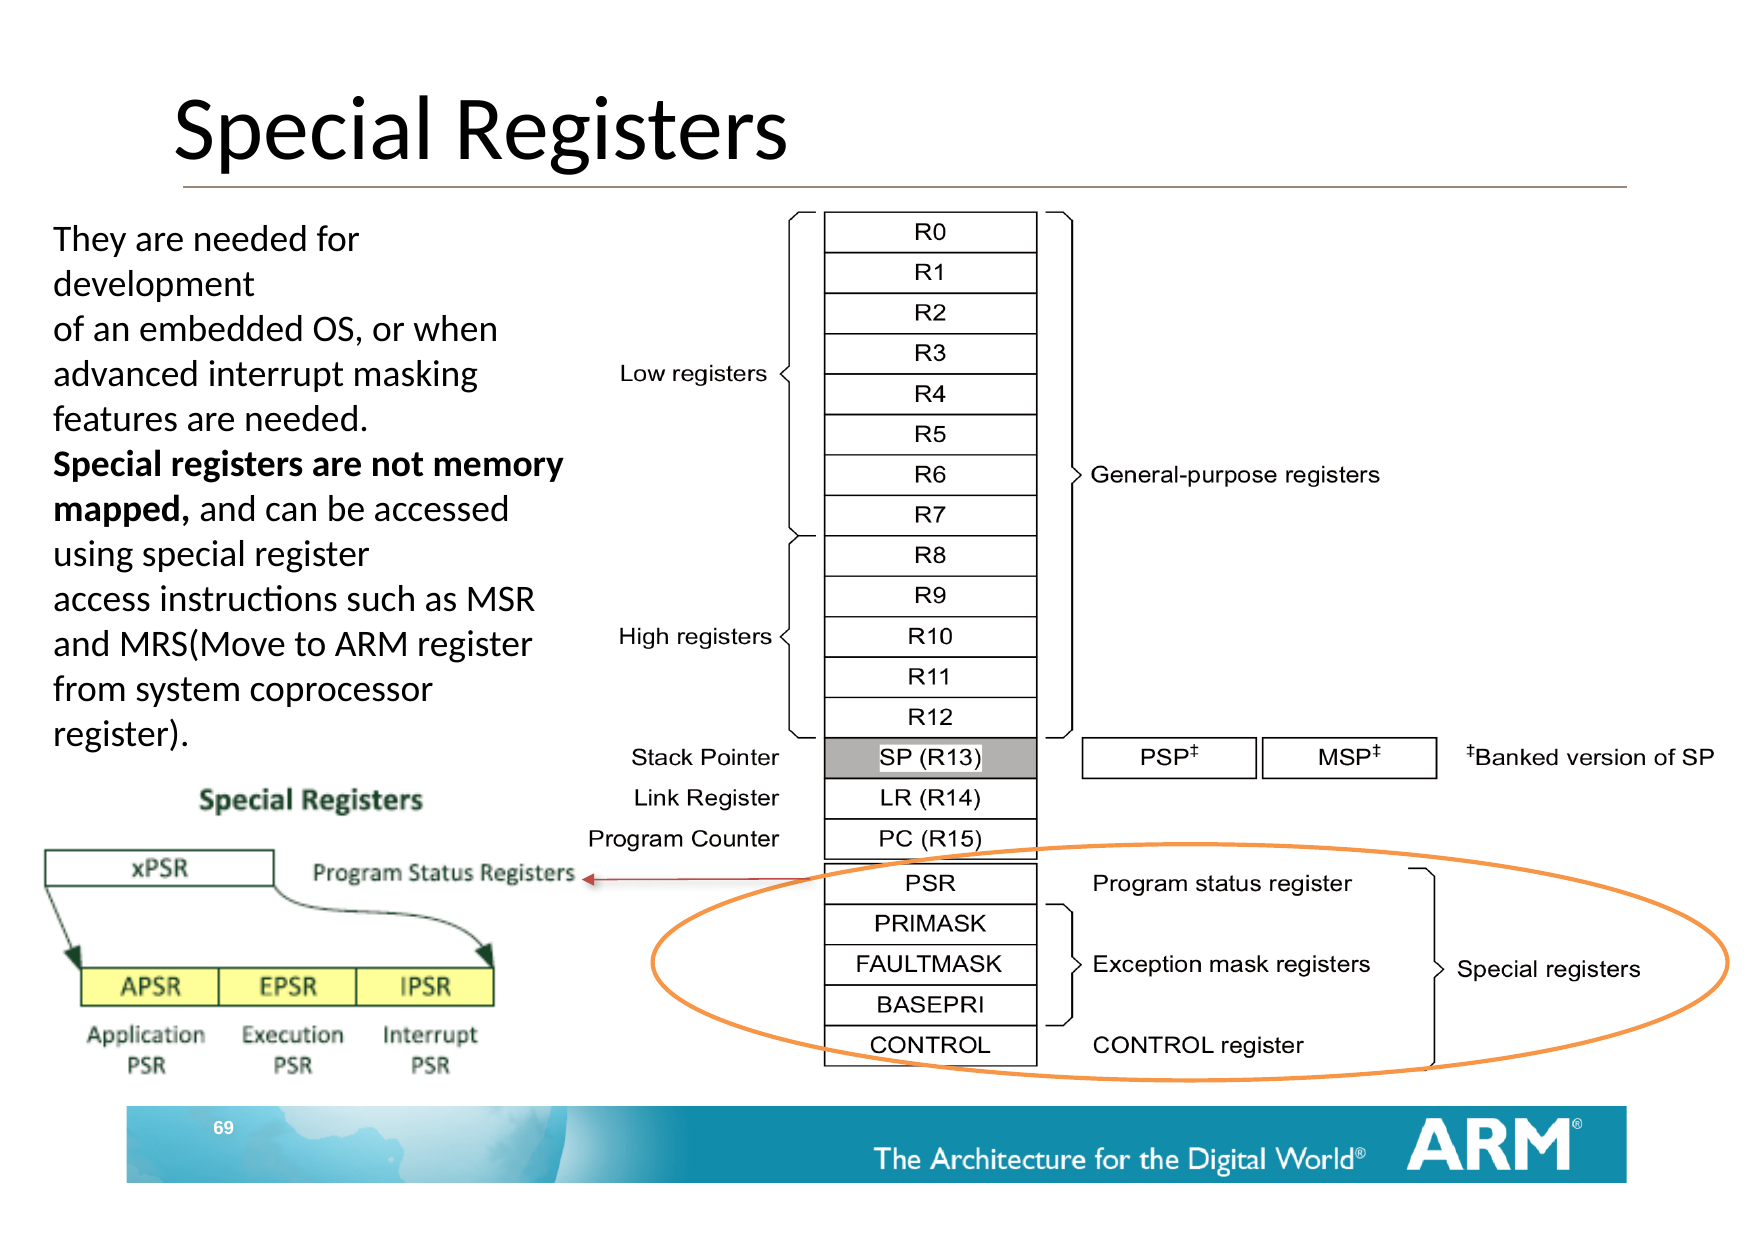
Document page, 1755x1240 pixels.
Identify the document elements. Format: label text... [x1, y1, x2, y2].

slide_number 69 [198, 1115, 287, 1176]
picture [29, 771, 580, 1081]
picture [126, 1106, 1627, 1183]
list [581, 206, 1728, 1081]
title Special Registers [173, 80, 1581, 172]
text_box They are needed for development of an embedded OS, or when advanced interrupt masking features are needed. Special registers are not memory mapped, and can be accessed using special register access instructions such as MSR and MRS(Move to ARM register from system coprocessor register). [38, 206, 579, 761]
